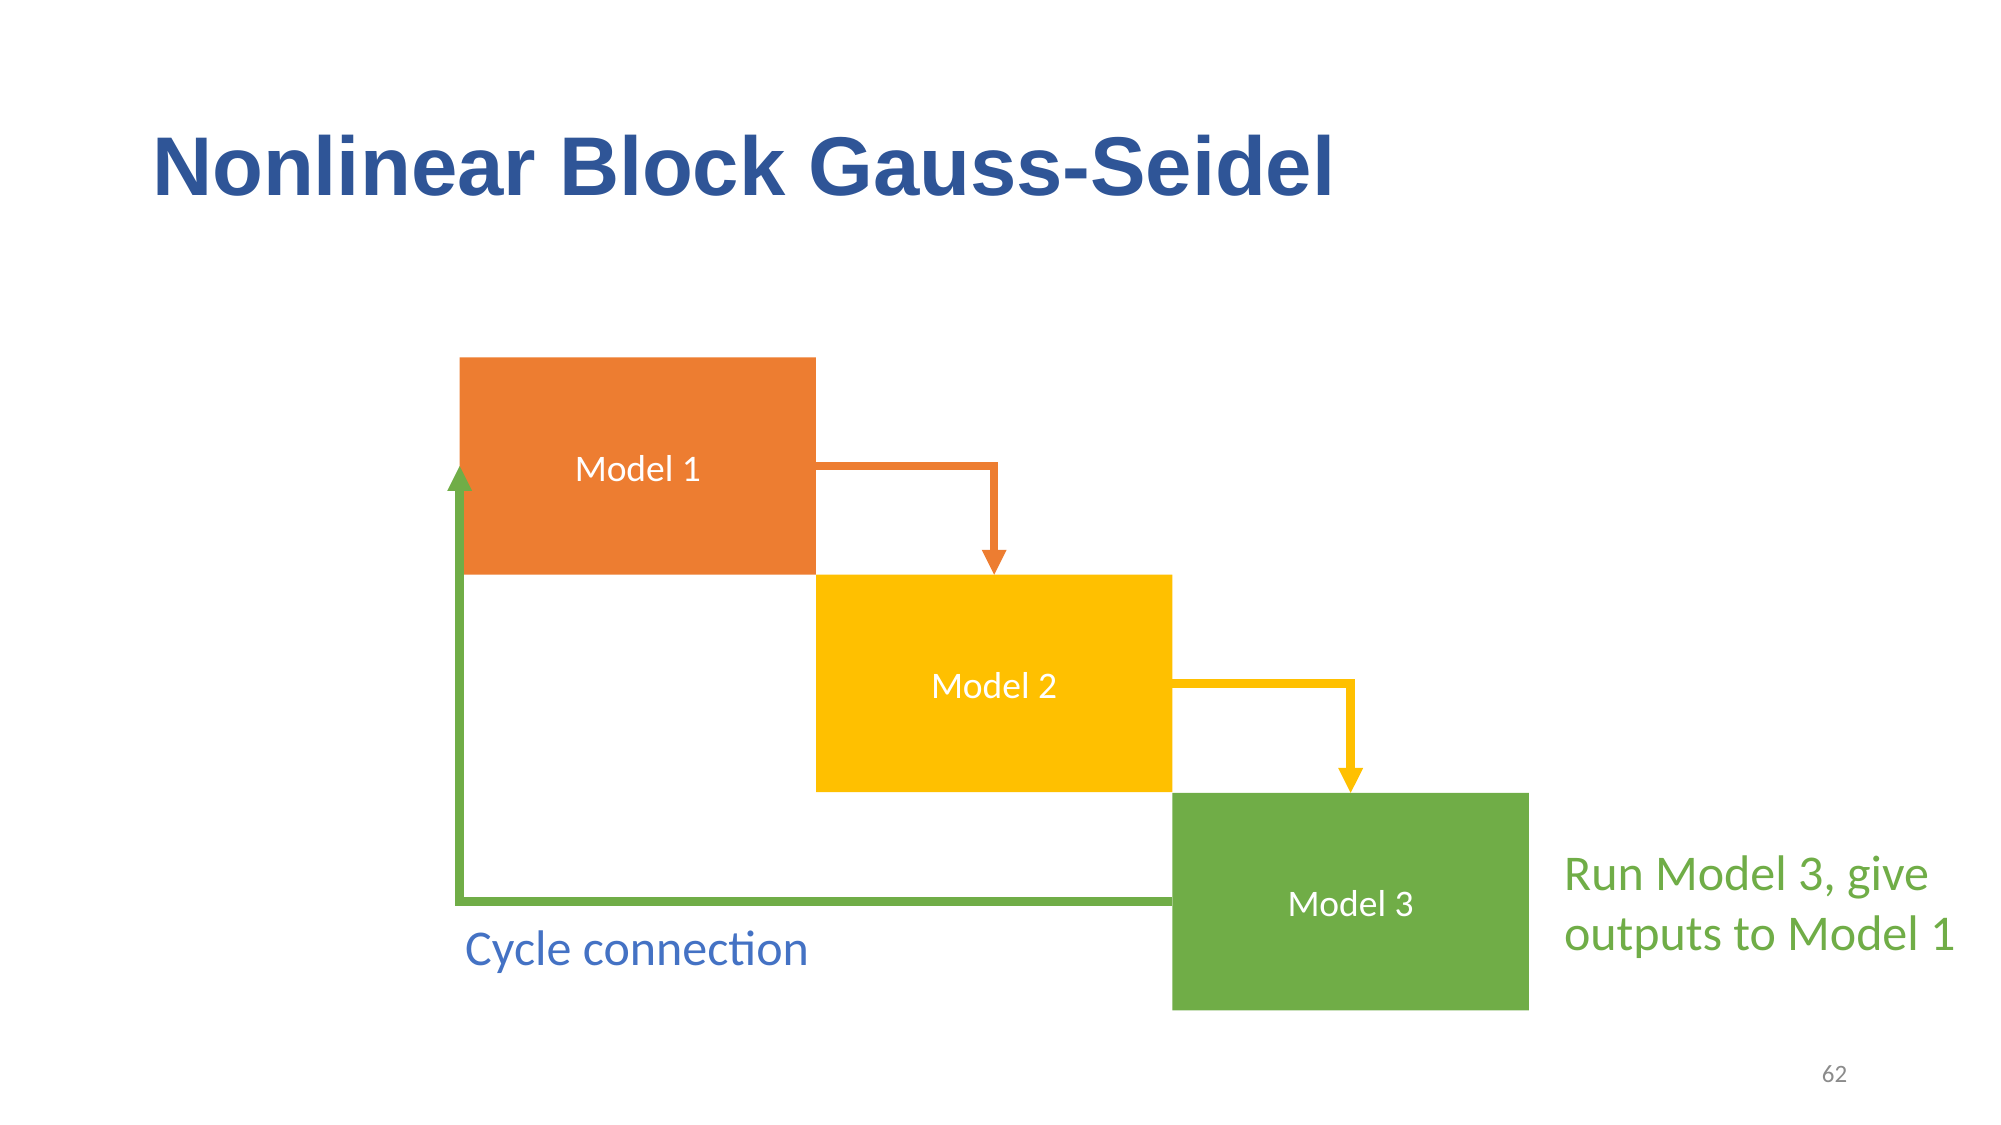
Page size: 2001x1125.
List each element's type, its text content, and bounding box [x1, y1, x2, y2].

text_box Model 3 [1171, 792, 1530, 1011]
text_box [1172, 683, 1351, 793]
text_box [459, 465, 1173, 902]
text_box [815, 466, 995, 575]
text_box Run Model 3, give outputs to Model 1 [1549, 833, 2000, 969]
text_box Cycle connection [450, 908, 882, 984]
text_box Model 1 [459, 356, 817, 465]
slide_number 62 [1412, 1042, 1863, 1103]
title Nonlinear Block Gauss-Seidel [137, 59, 1747, 278]
